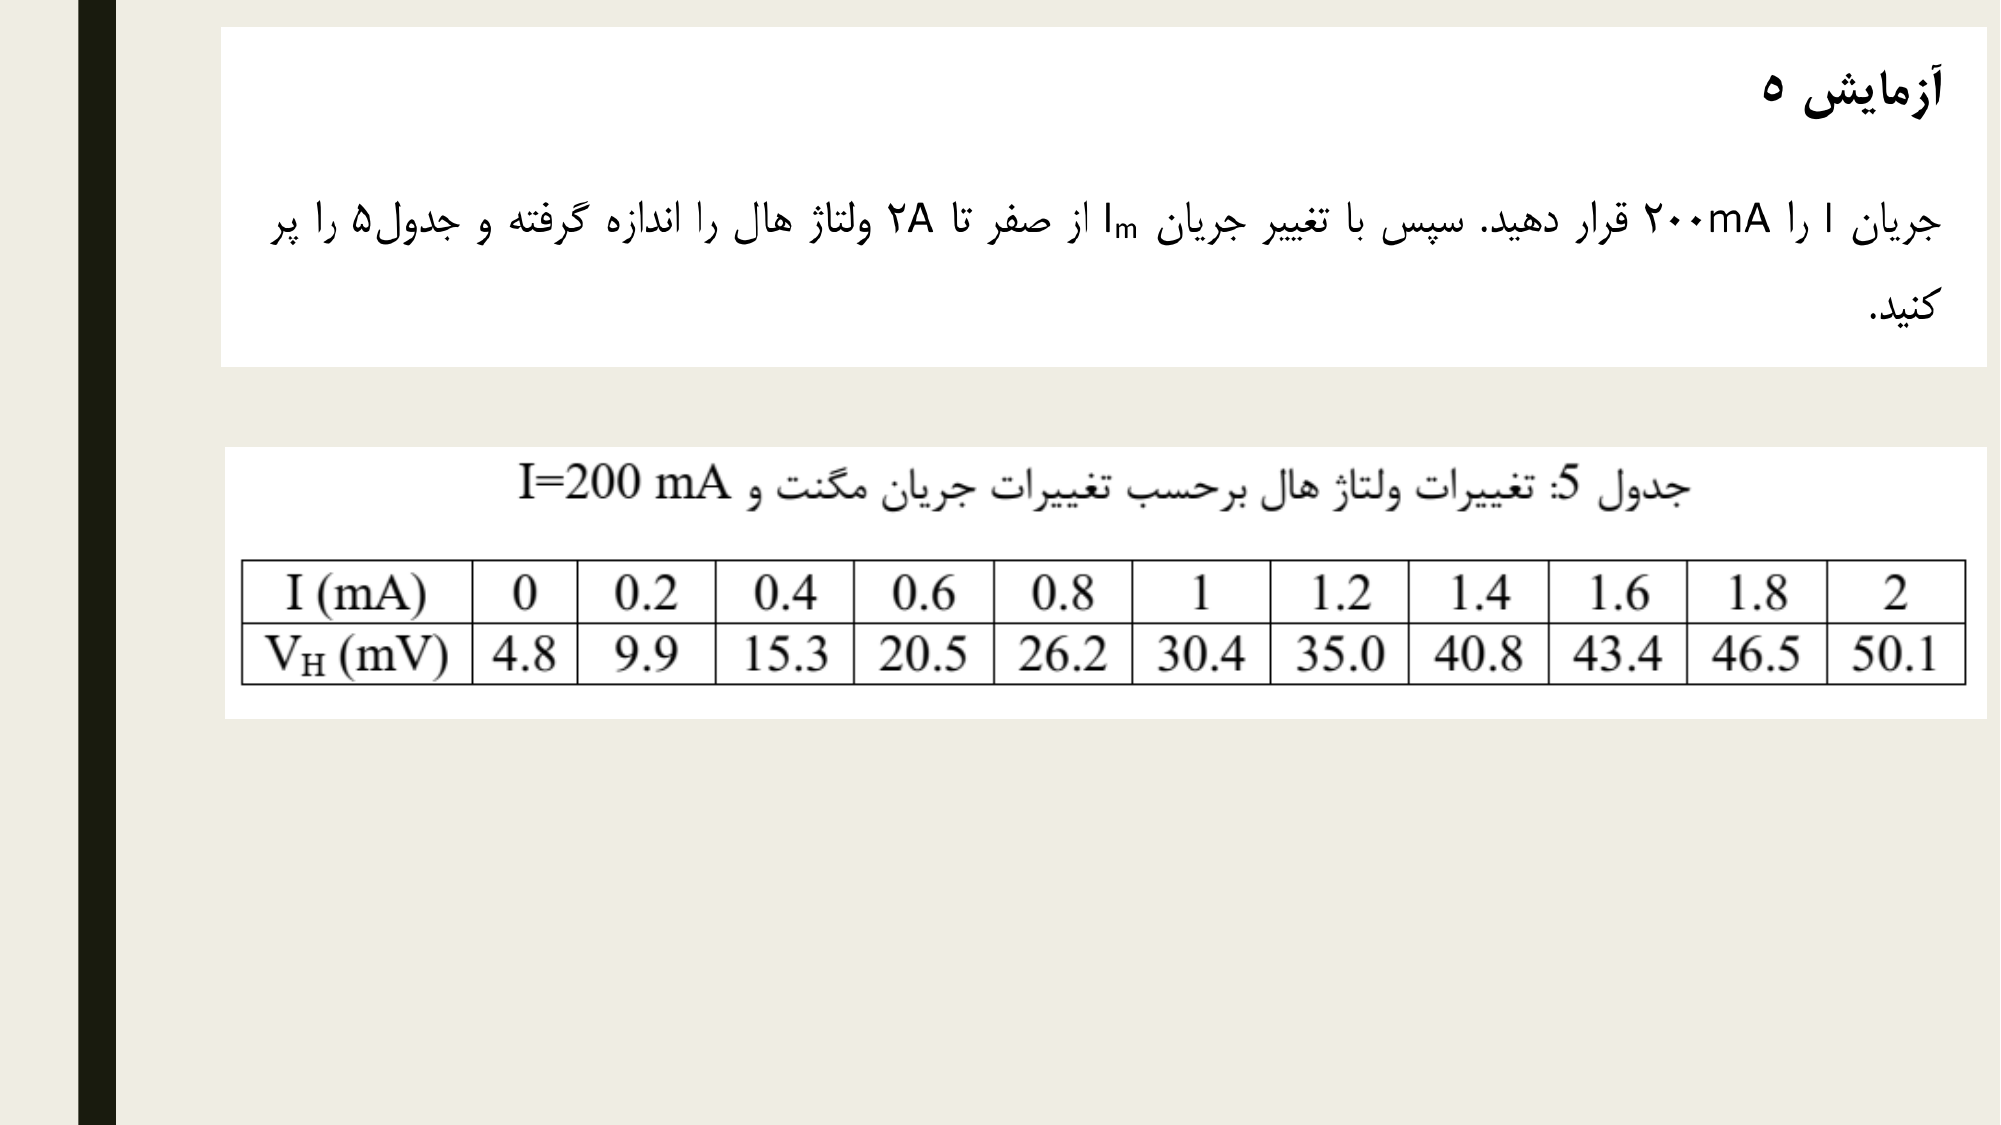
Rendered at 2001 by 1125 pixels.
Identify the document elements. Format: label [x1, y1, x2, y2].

picture [225, 447, 1987, 719]
picture [221, 27, 1987, 367]
